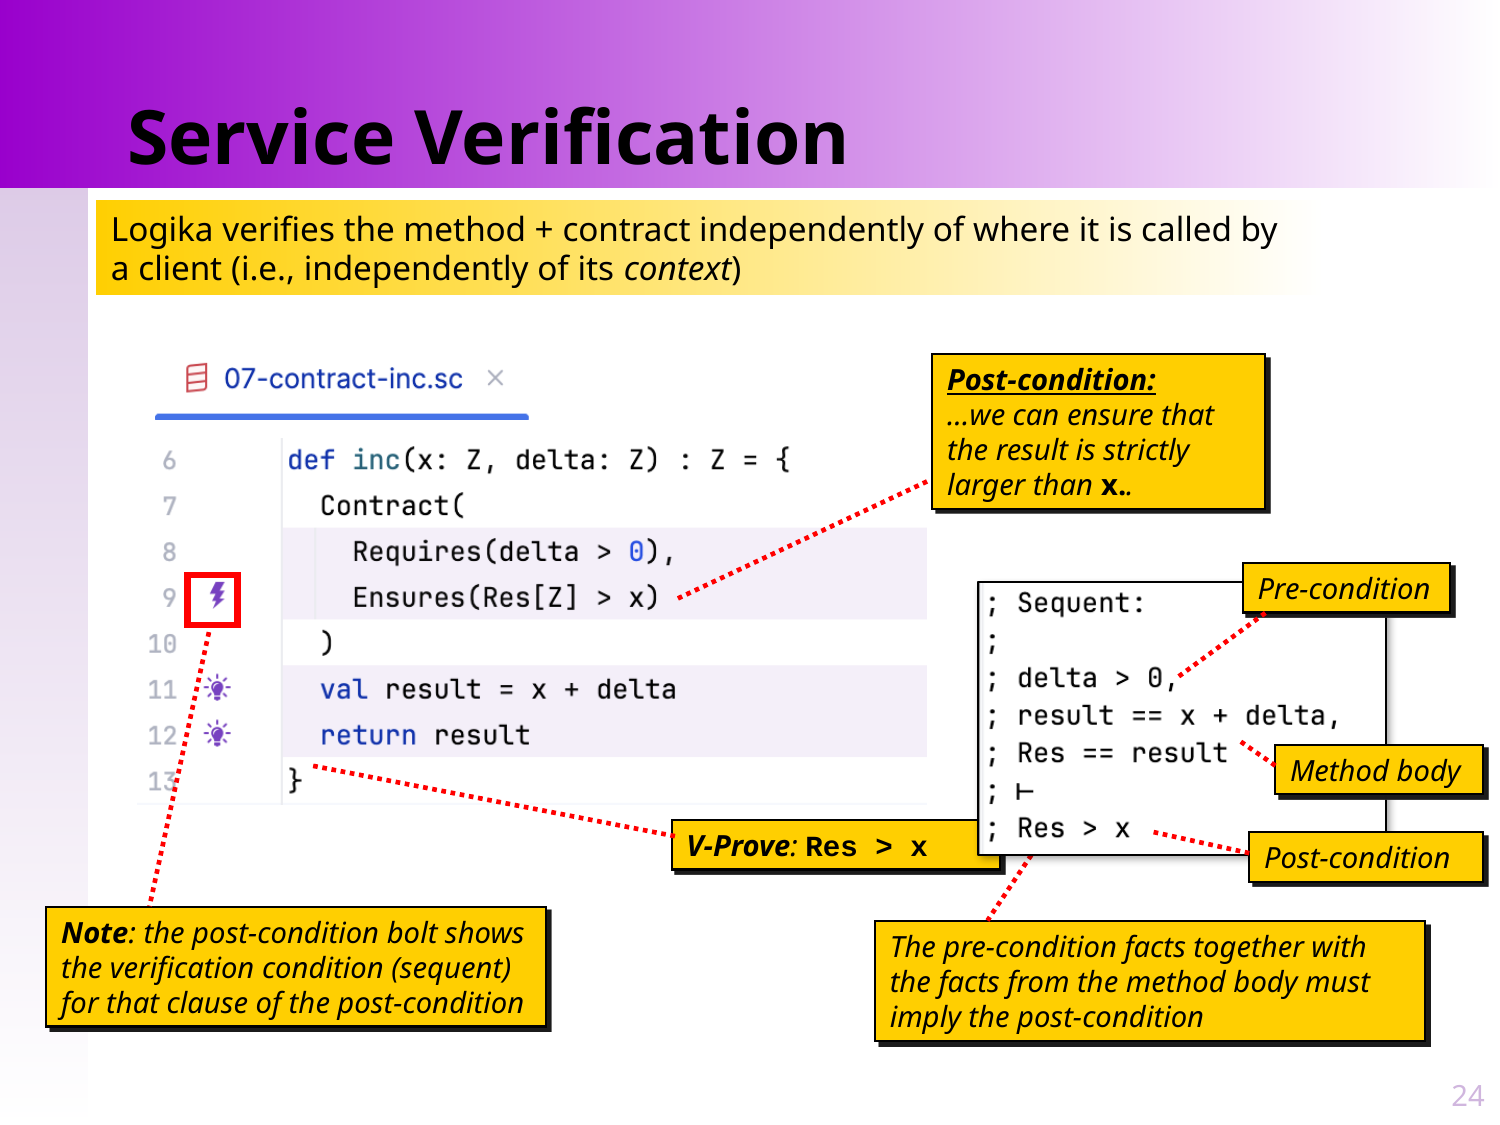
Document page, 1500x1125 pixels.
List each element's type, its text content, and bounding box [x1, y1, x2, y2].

title Service Verification [112, 0, 1451, 188]
slide_number 24 [1424, 1049, 1500, 1125]
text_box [1151, 831, 1484, 883]
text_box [1240, 741, 1484, 795]
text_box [46, 574, 1426, 1042]
picture [154, 346, 533, 420]
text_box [674, 352, 1266, 573]
picture [137, 438, 674, 574]
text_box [1177, 562, 1451, 678]
text_box Logika verifies the method + contract independently of where it is called by a client (i.e., independently of its context) [96, 200, 1321, 295]
